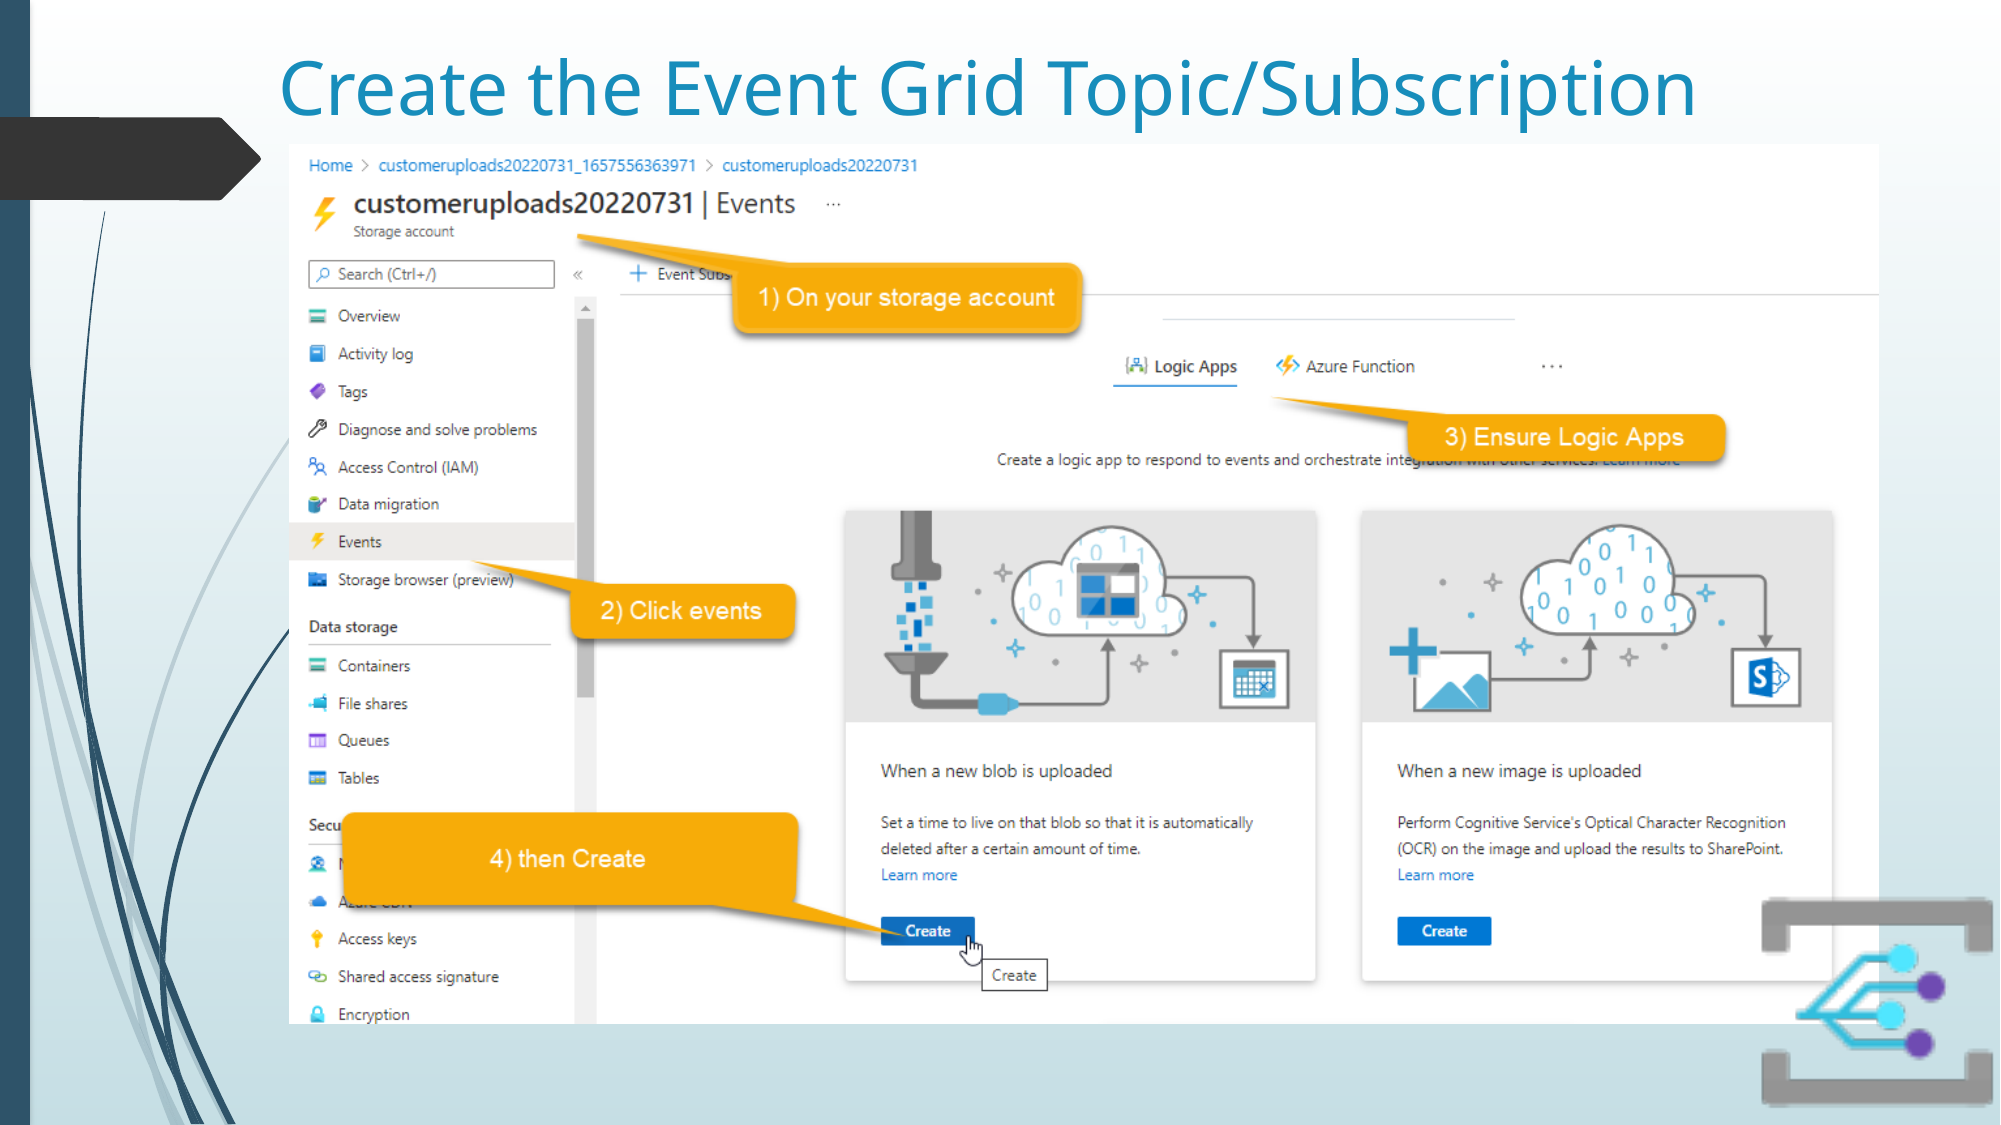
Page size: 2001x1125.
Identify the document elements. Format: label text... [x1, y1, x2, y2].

title Create the Event Grid Topic/Subscription [263, 33, 1960, 211]
picture [288, 144, 2000, 1125]
